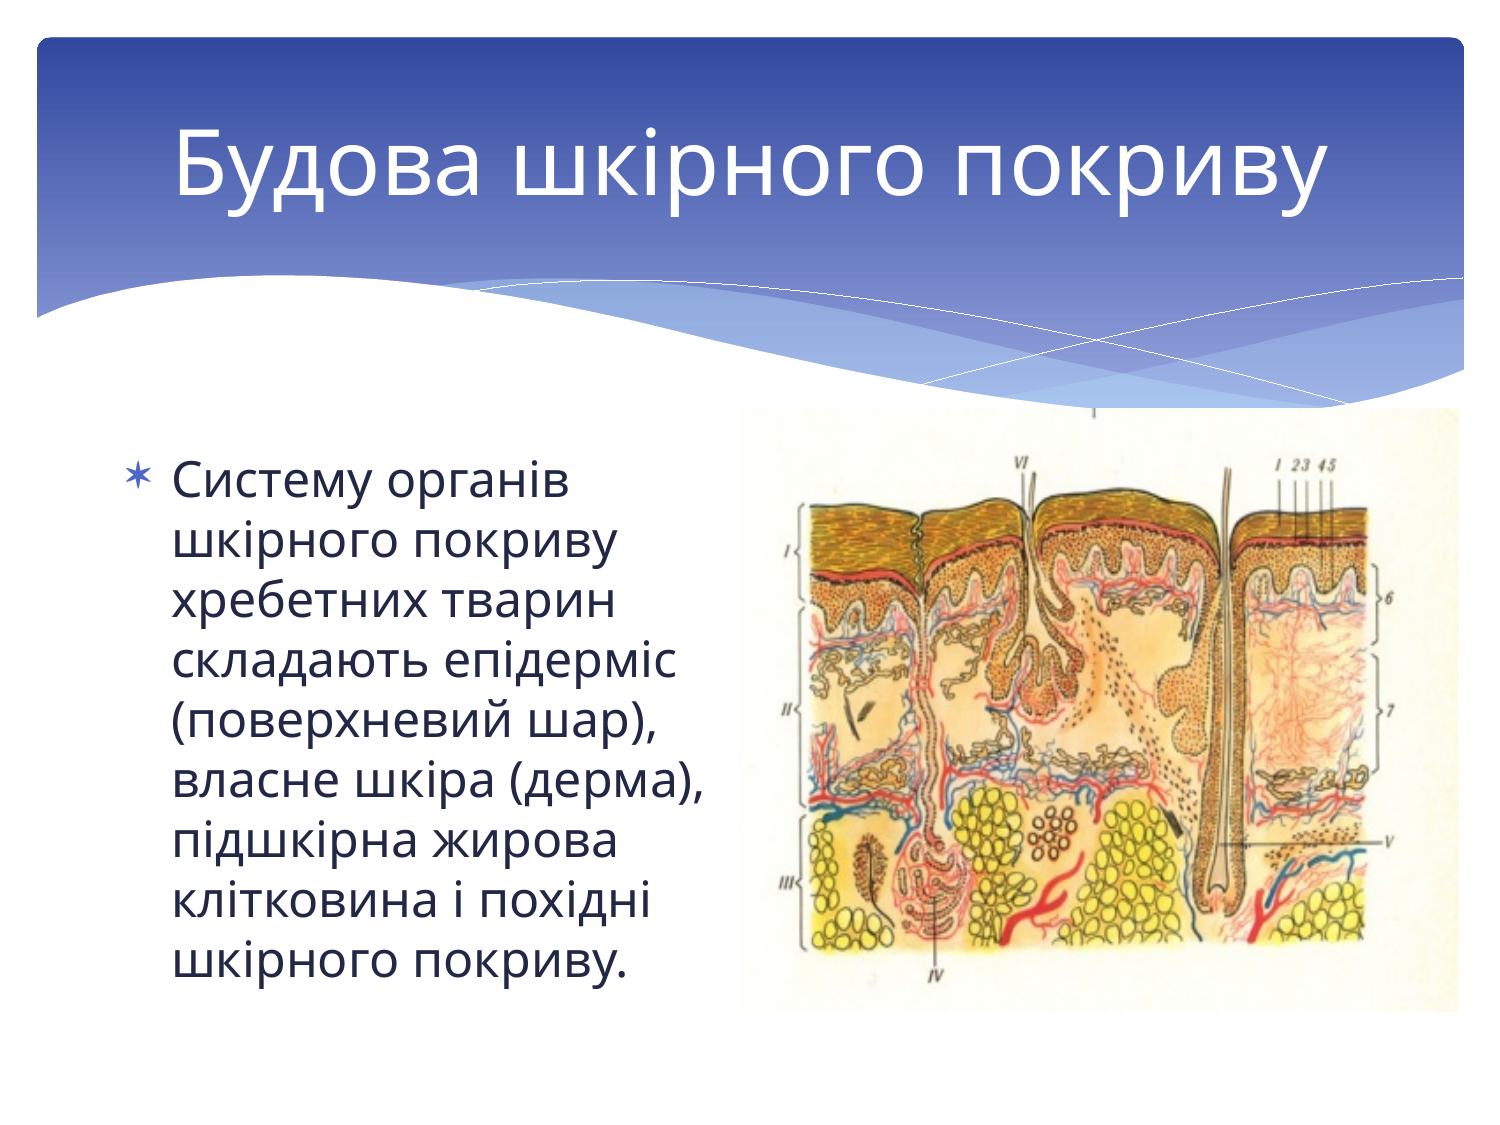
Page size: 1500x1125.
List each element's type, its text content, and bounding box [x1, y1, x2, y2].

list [737, 408, 1459, 1012]
title Будова шкірного покриву [75, 55, 1425, 261]
list Систему органів шкірного покриву хребетних тварин складають епідерміс (поверхневий шар), власне шкіра (дерма), підшкірна жирова клітковина і похідні шкірного покриву. [111, 439, 732, 1005]
